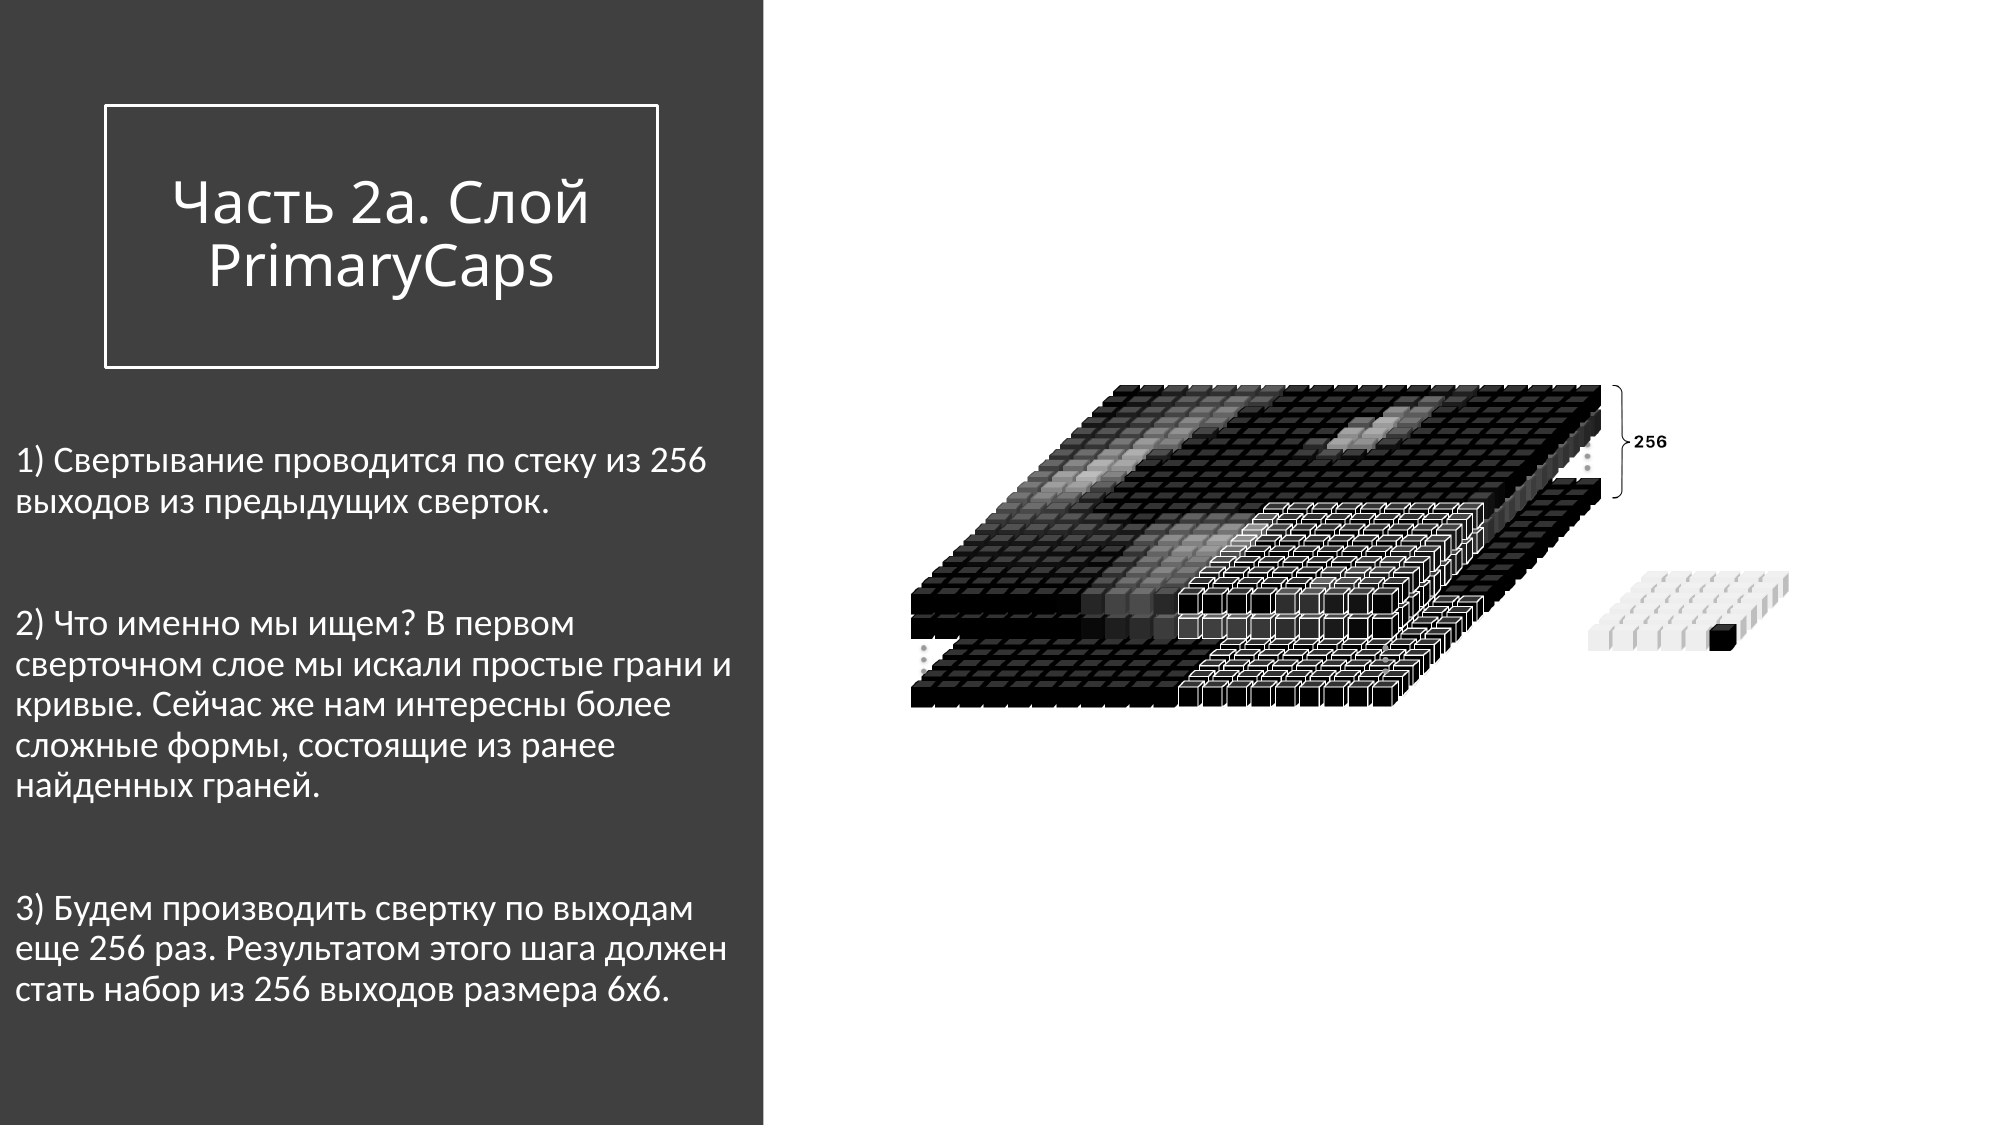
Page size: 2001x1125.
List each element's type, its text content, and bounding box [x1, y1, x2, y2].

text_box [0, 0, 764, 432]
picture [869, 349, 1895, 749]
list 1) Свертывание проводится по стеку из 256 выходов из предыдущих сверток. 2) Что именно мы ищем? В первом сверточном слое мы искали простые грани и кривые. Сейчас же нам интересны более сложные формы, состоящие из ранее найденных граней. 3) Будем производить свертку по выходам еще 256 раз. Результатом этого шага должен стать набор из 256 выходов размера 6х6. [0, 432, 764, 1125]
title Часть 2а. Слой PrimaryCaps [105, 105, 658, 368]
